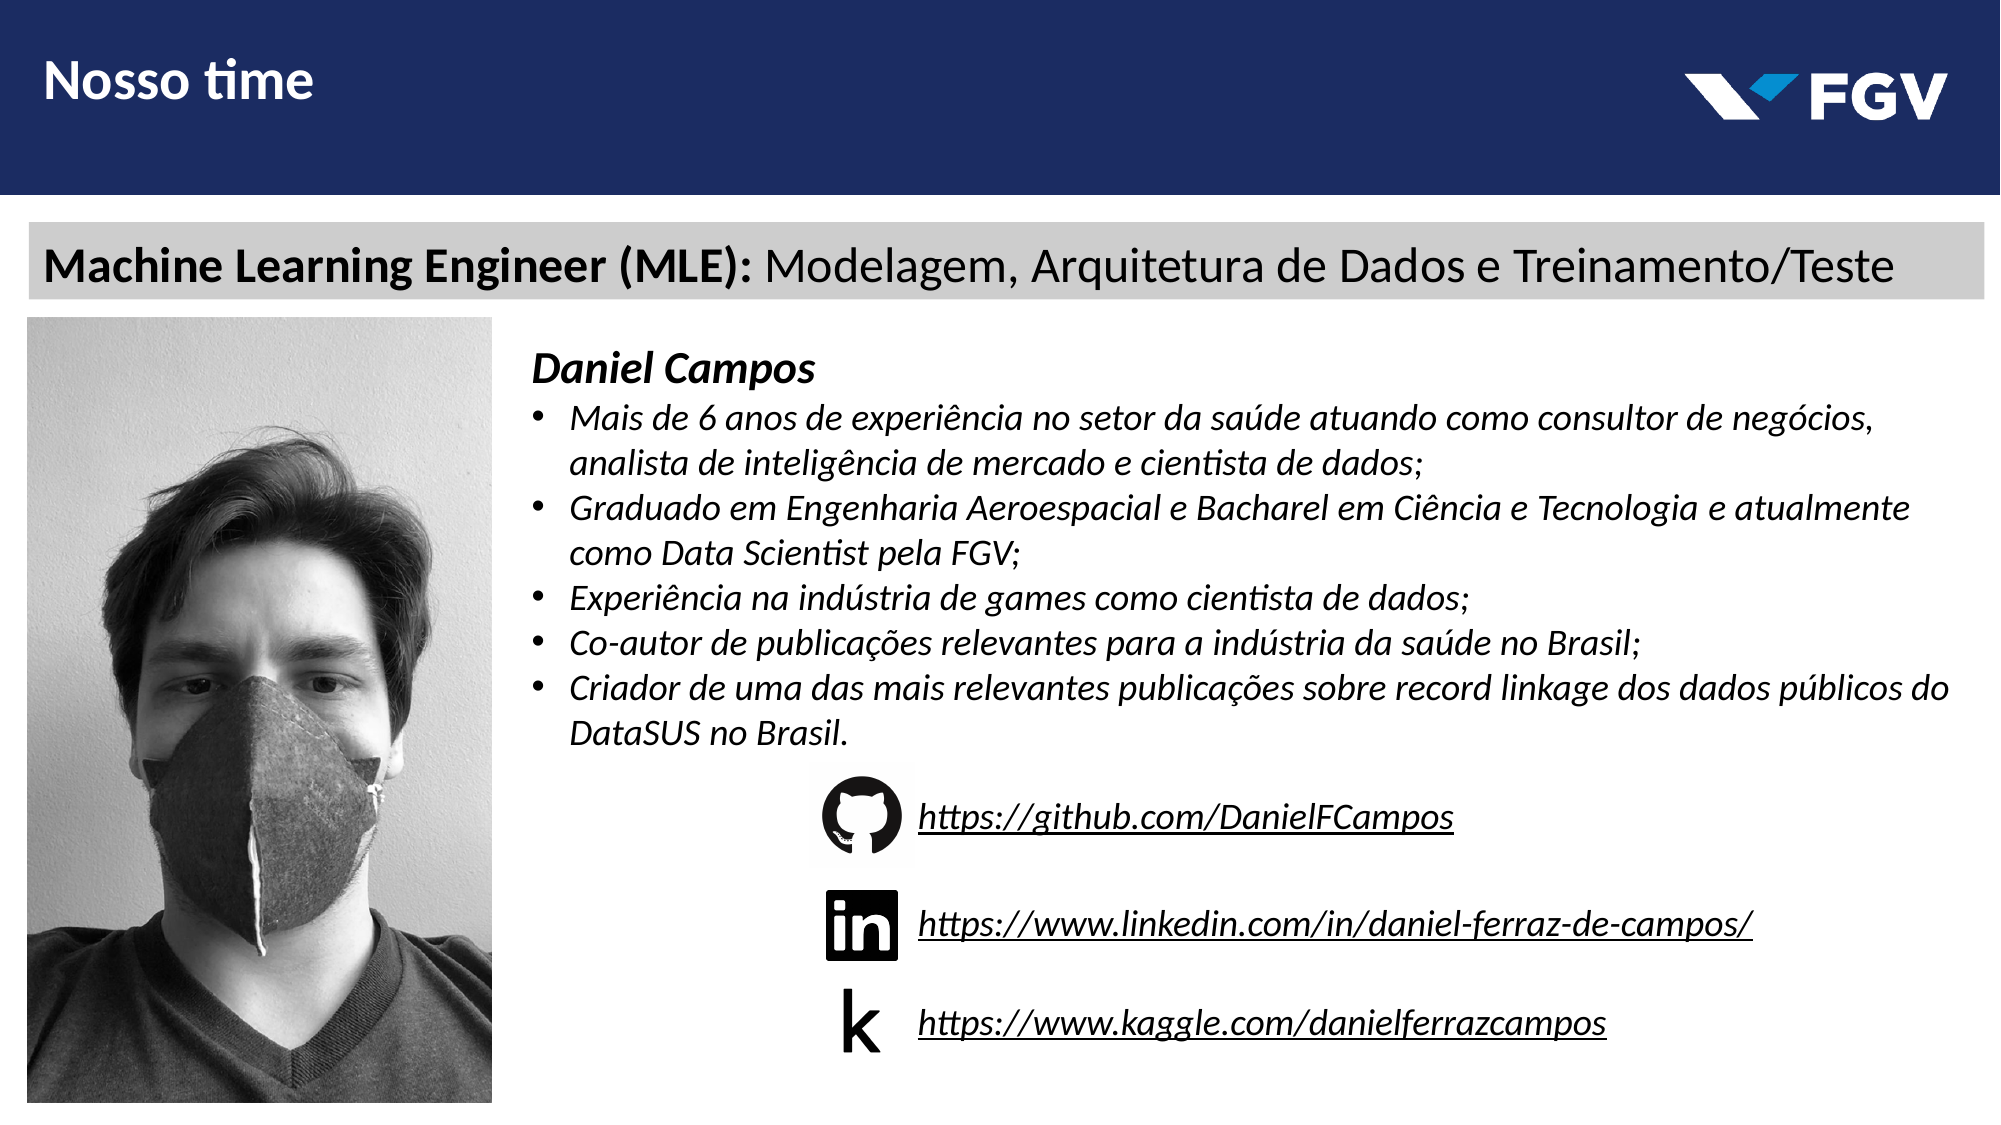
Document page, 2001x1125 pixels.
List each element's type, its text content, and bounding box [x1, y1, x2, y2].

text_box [809, 762, 1797, 1056]
text_box Nosso time [28, 34, 1772, 119]
picture [1652, 41, 1980, 151]
picture [27, 317, 492, 1103]
text_box Daniel Campos Mais de 6 anos de experiência no setor da saúde atuando como consultor de negócios, analista de inteligência de mercado e cientista de dados; Graduado em Engenharia Aeroespacial e Bacharel em Ciência e Tecnologia e atualmente como Data Scientist pela FGV; Experiência na indústria de games como cientista de dados; Co-autor de publicações relevantes para a indústria da saúde no Brasil; Criador de uma das mais relevantes publicações sobre record linkage dos dados públicos do DataSUS no Brasil. [516, 330, 1985, 761]
text_box Machine Learning Engineer (MLE): Modelagem, Arquitetura de Dados e Treinamento/Teste [28, 222, 1985, 300]
